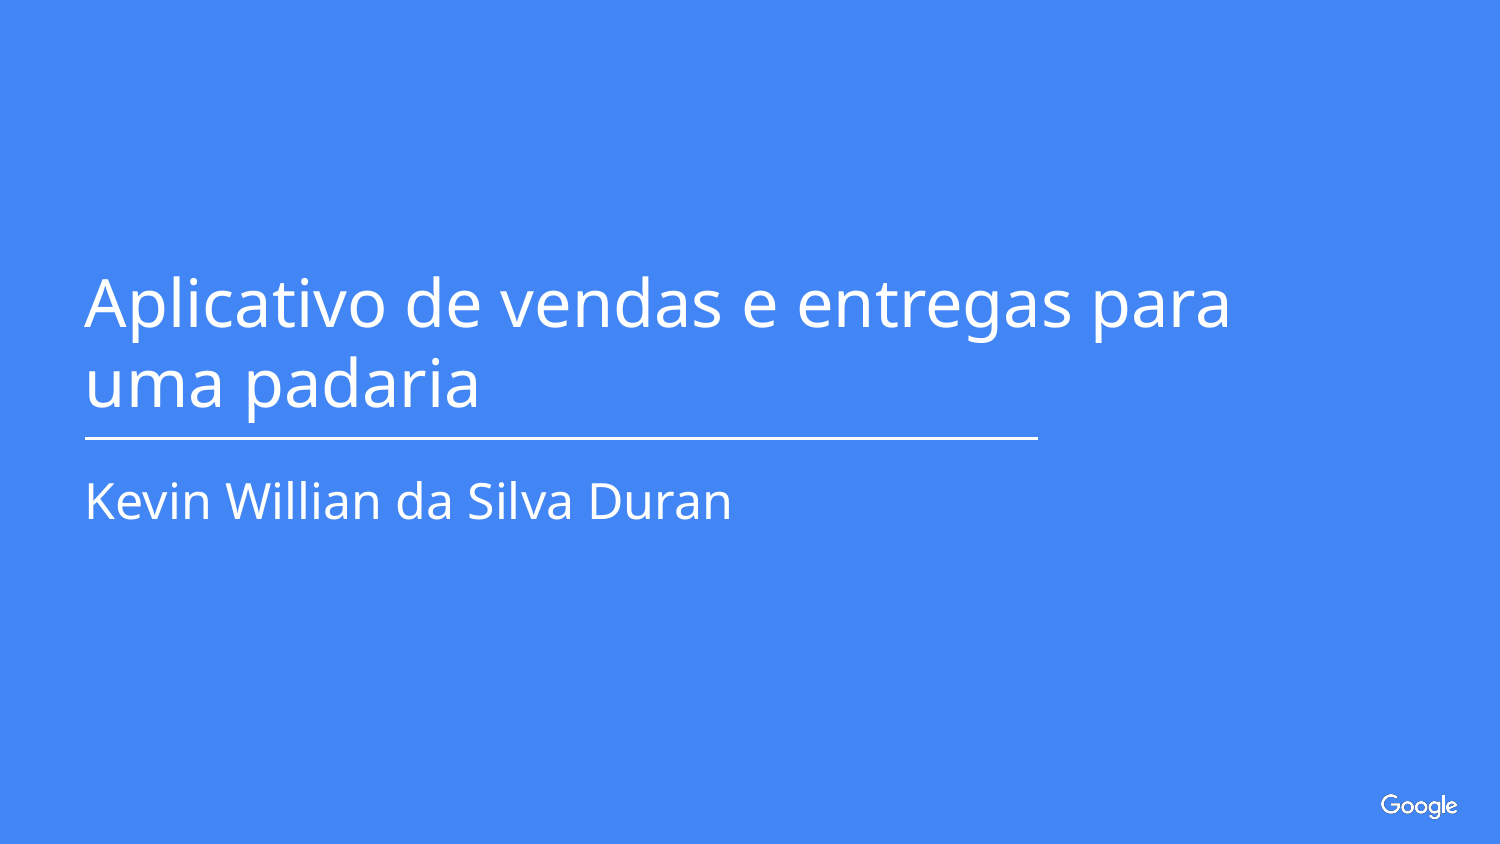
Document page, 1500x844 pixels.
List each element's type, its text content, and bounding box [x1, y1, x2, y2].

text_box Kevin Willian da Silva Duran [84, 454, 894, 545]
picture [1381, 793, 1458, 821]
text_box Aplicativo de vendas e entregas para uma padaria [84, 246, 1382, 437]
